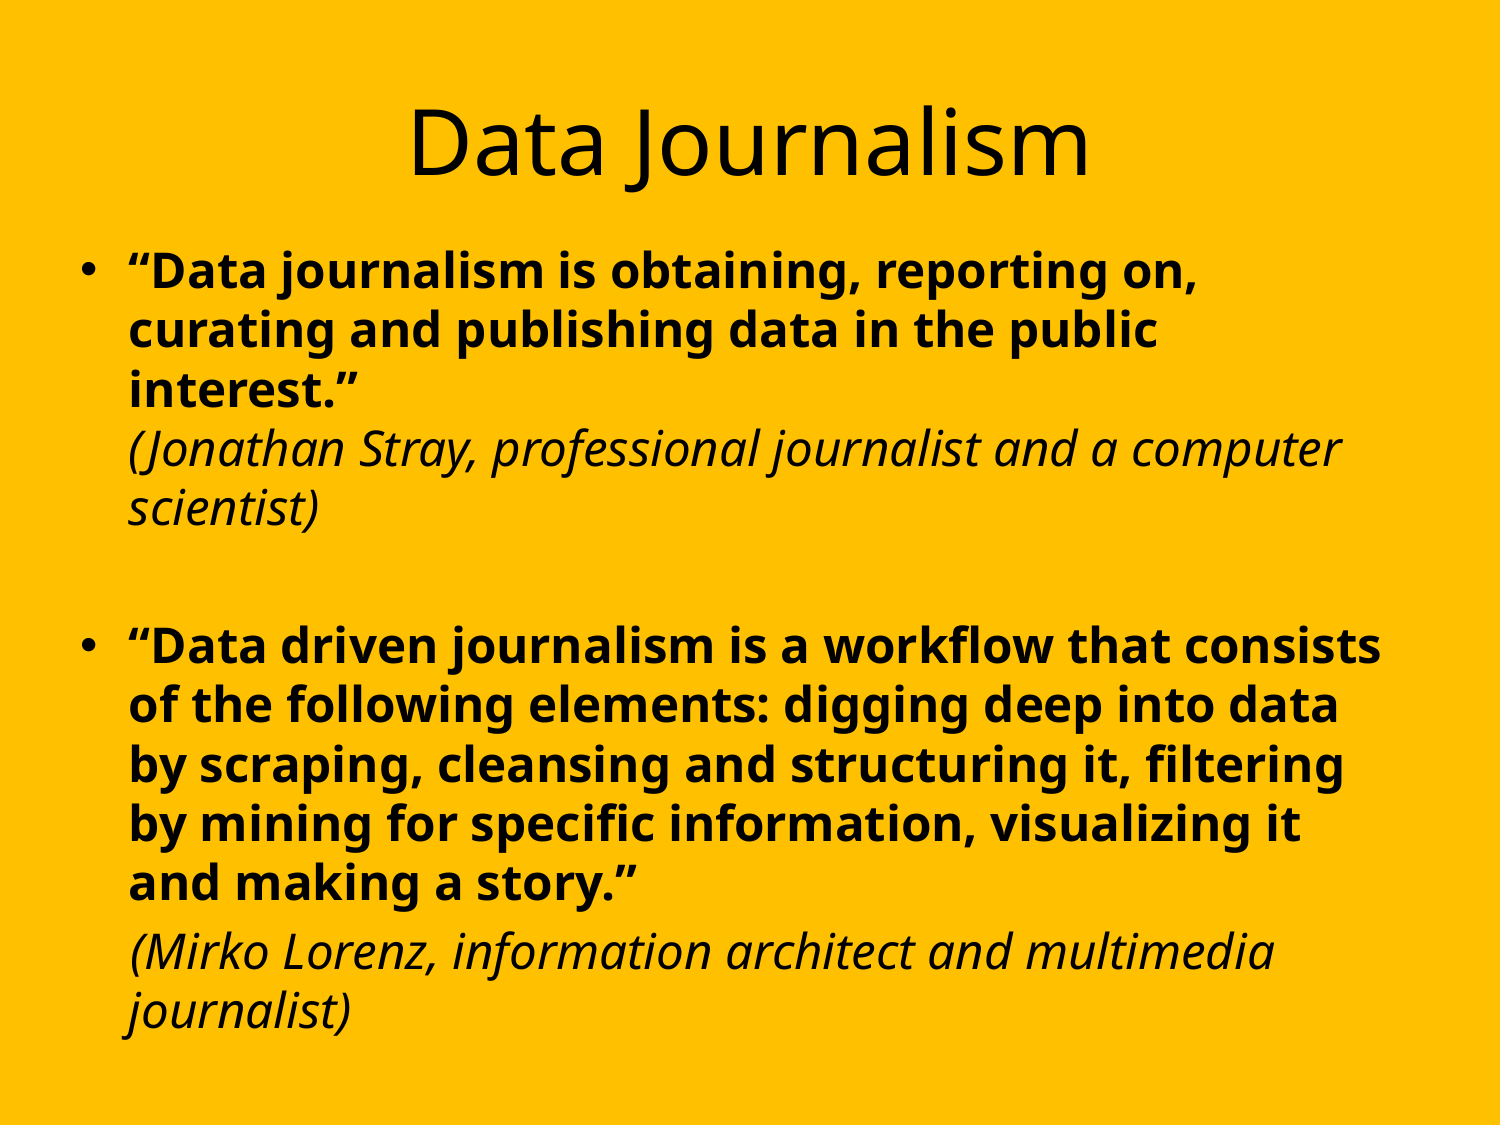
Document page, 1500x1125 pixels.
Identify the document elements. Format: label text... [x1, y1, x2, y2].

list “Data journalism is obtaining, reporting on, curating and publishing data in the public interest.” (Jonathan Stray, professional journalist and a computer scientist) “Data driven journalism is a workflow that consists of the following elements: digging deep into data by scraping, cleansing and structuring it, filtering by mining for specific information, visualizing it and making a story.” (Mirko Lorenz, information architect and multimedia journalist) [64, 231, 1415, 1047]
title Data Journalism [75, 45, 1425, 233]
